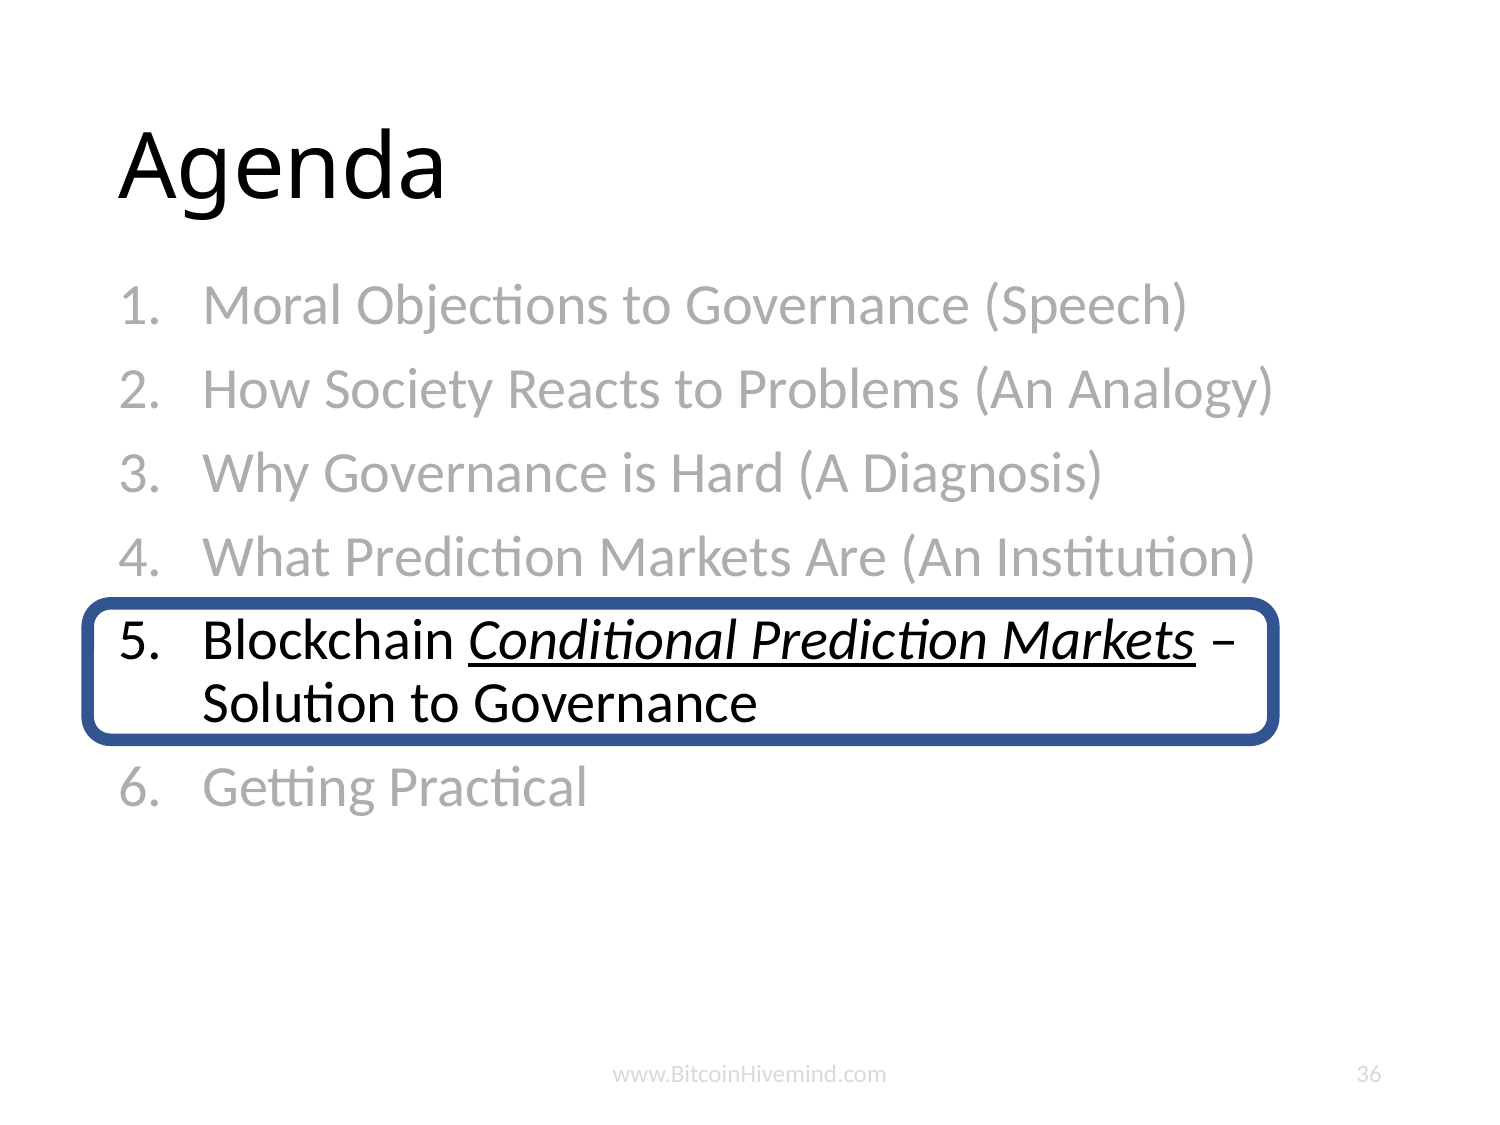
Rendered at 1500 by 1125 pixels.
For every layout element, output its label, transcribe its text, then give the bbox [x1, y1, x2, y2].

list Moral Objections to Governance (Speech) How Society Reacts to Problems (An Analogy) Why Governance is Hard (A Diagnosis) What Prediction Markets Are (An Institution) Blockchain Conditional Prediction Markets – Solution to Governance Getting Practical [103, 592, 1397, 751]
text_box [19, 224, 1398, 592]
title Agenda [103, 59, 1397, 224]
text_box [86, 602, 1275, 741]
text_box [61, 751, 1439, 1104]
